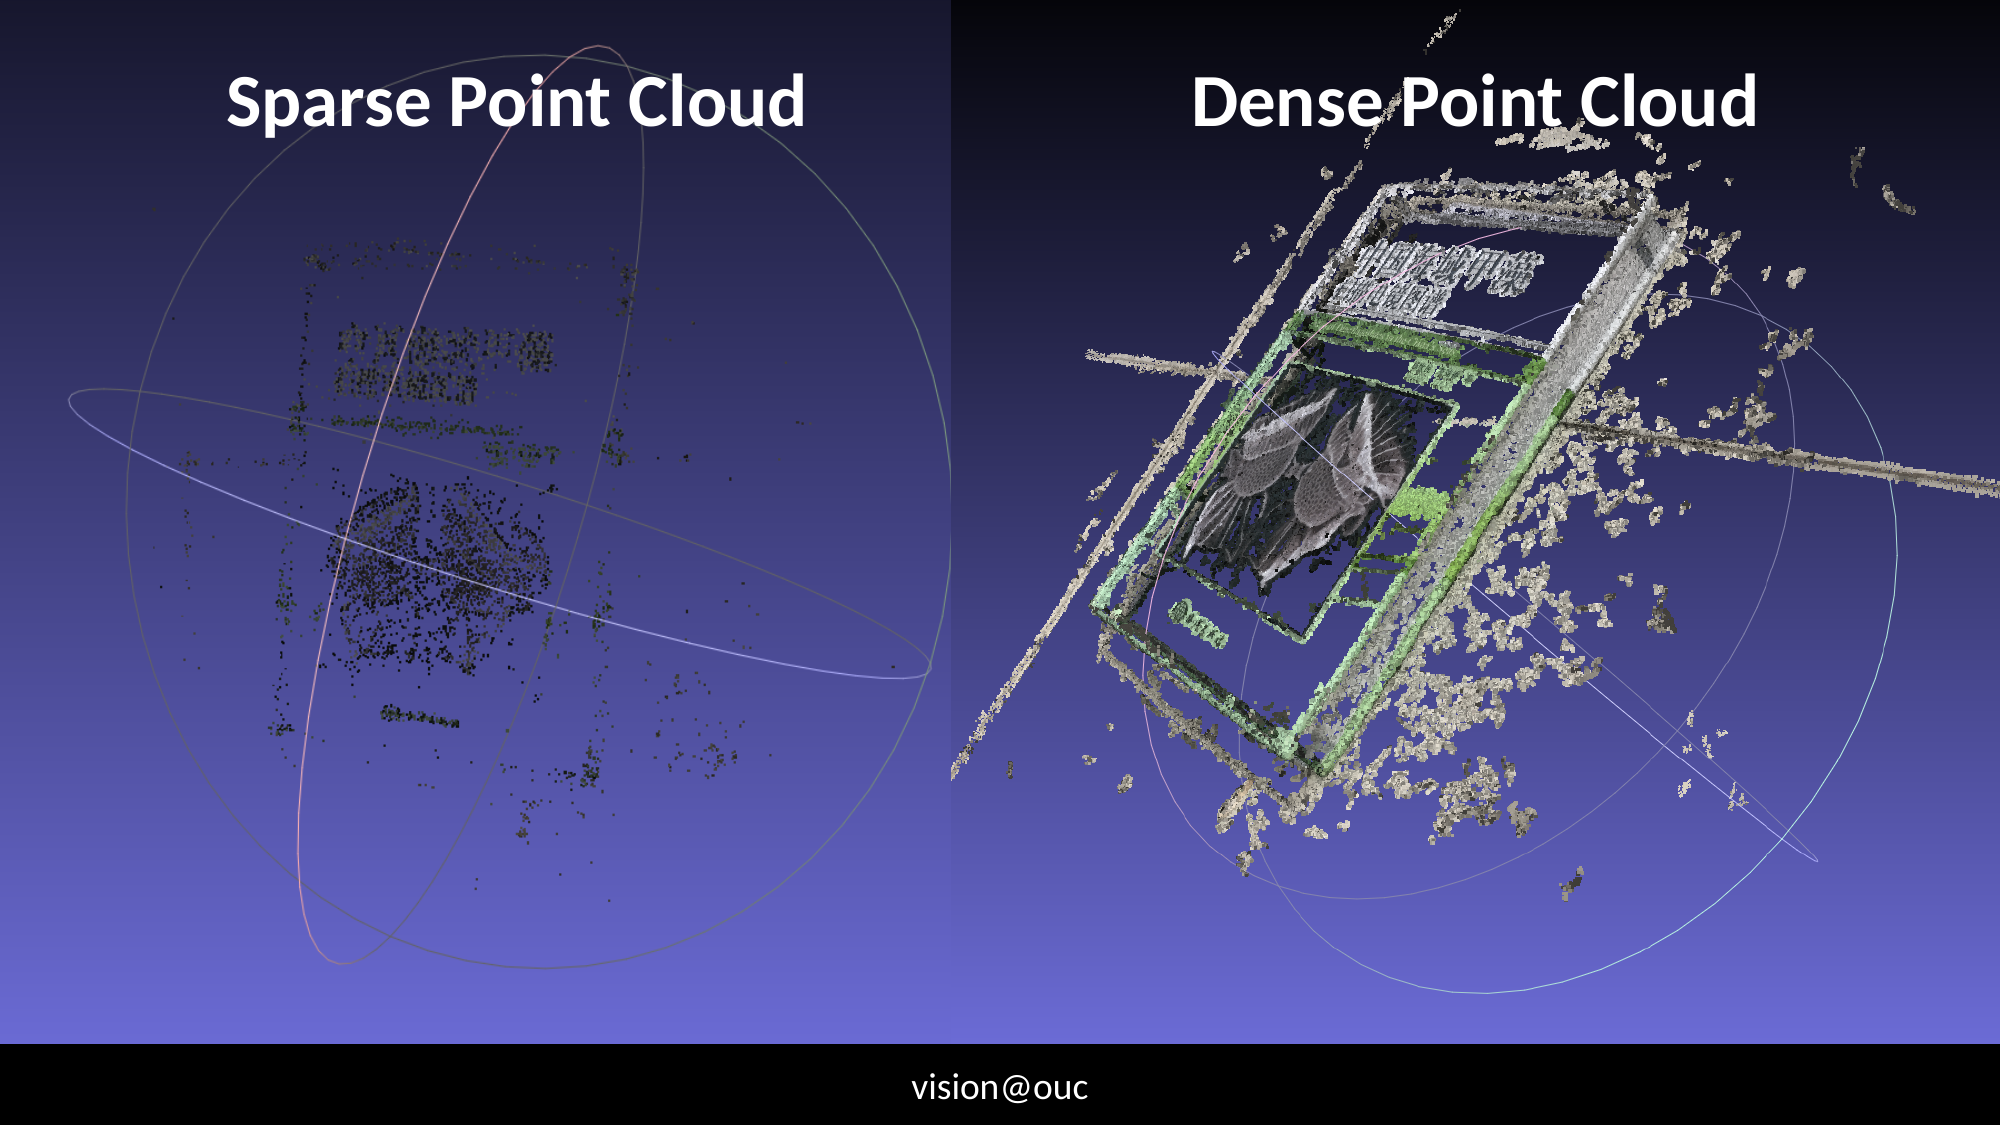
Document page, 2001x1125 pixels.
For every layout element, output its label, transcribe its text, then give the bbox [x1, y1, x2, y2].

picture [0, 0, 2000, 1044]
text_box vision@ouc [0, 1044, 2000, 1125]
